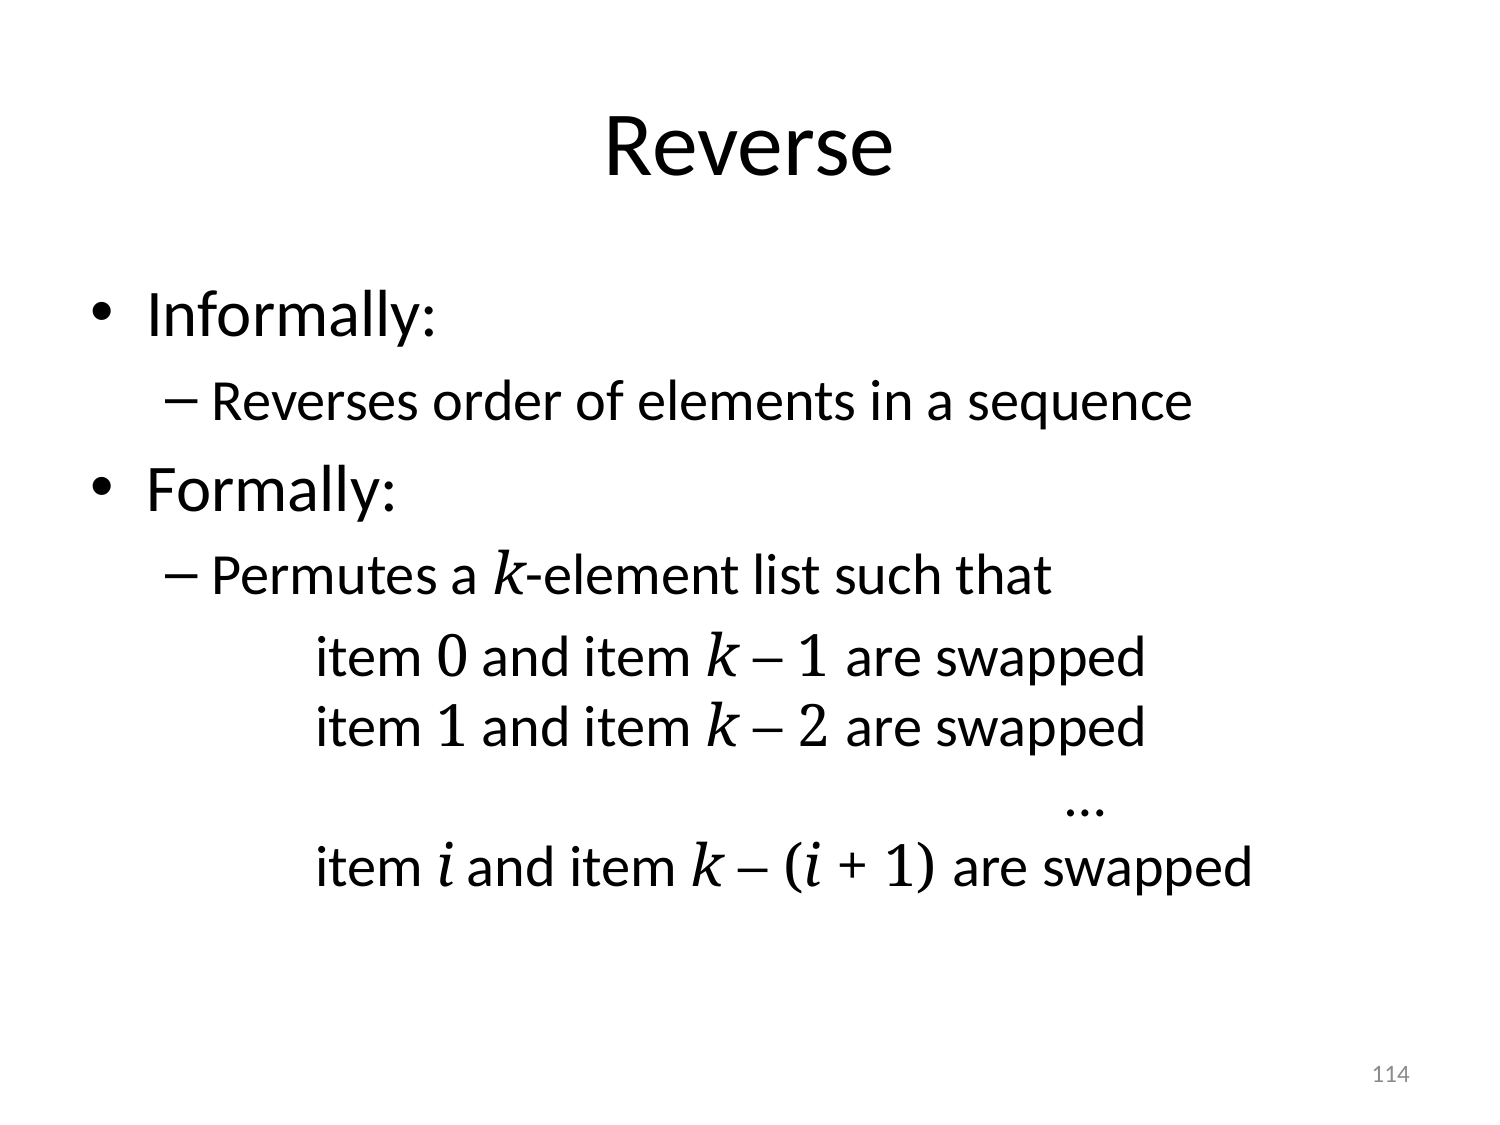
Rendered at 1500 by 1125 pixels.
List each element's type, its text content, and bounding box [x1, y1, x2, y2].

slide_number 114 [1074, 1042, 1425, 1103]
title Reverse [75, 45, 1425, 233]
list Informally: Reverses order of elements in a sequence Formally: Permutes a k-element list such that item 0 and item k – 1 are swapped item 1 and item k – 2 are swapped … item i and item k – (i + 1) are swapped [75, 262, 1425, 1005]
